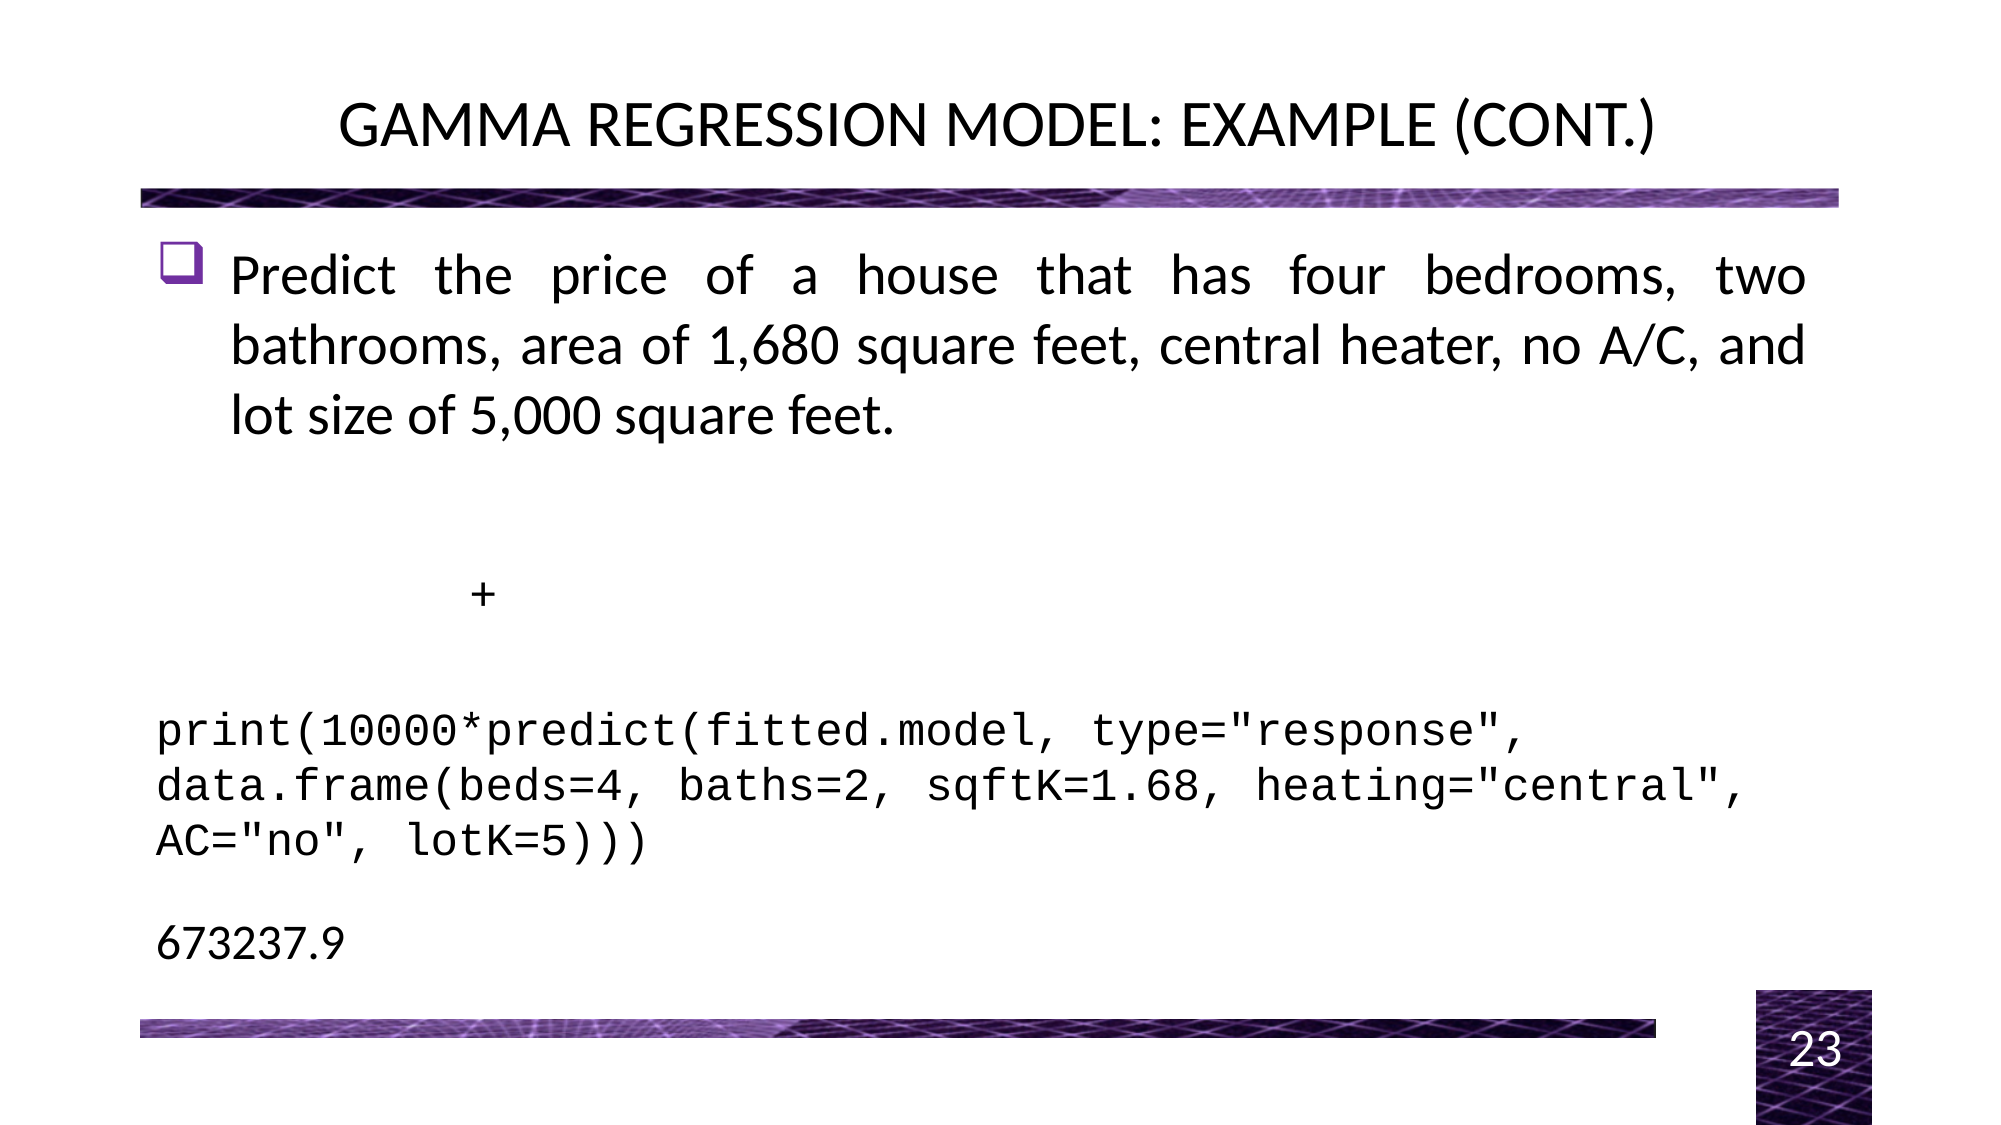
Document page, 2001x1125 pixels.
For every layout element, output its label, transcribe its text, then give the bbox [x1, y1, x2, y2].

picture [140, 187, 1839, 209]
picture [1756, 990, 1872, 1125]
text_box GAMMA REGRESSION MODEL: EXAMPLE (CONT.) [323, 22, 1677, 168]
picture [140, 1019, 1656, 1038]
